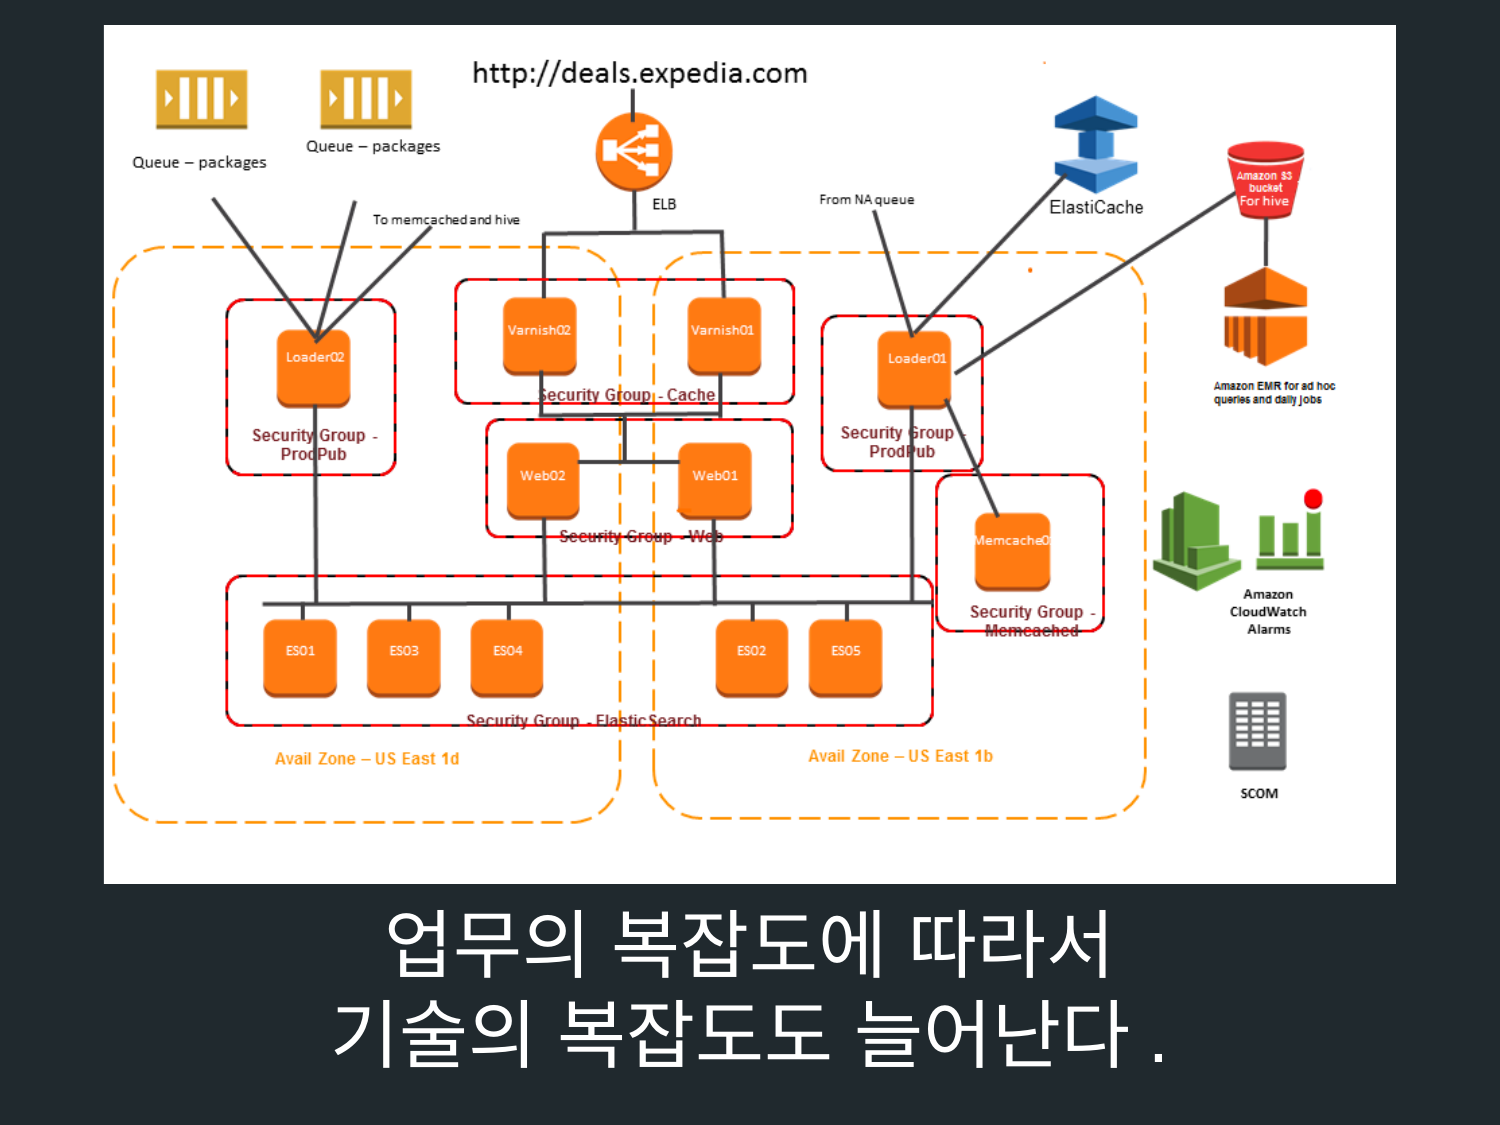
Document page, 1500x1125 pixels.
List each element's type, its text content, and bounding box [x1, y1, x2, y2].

picture [103, 25, 1397, 884]
text_box 업무의 복잡도에 따라서 기술의 복잡도도 늘어난다. [115, 892, 1385, 1108]
